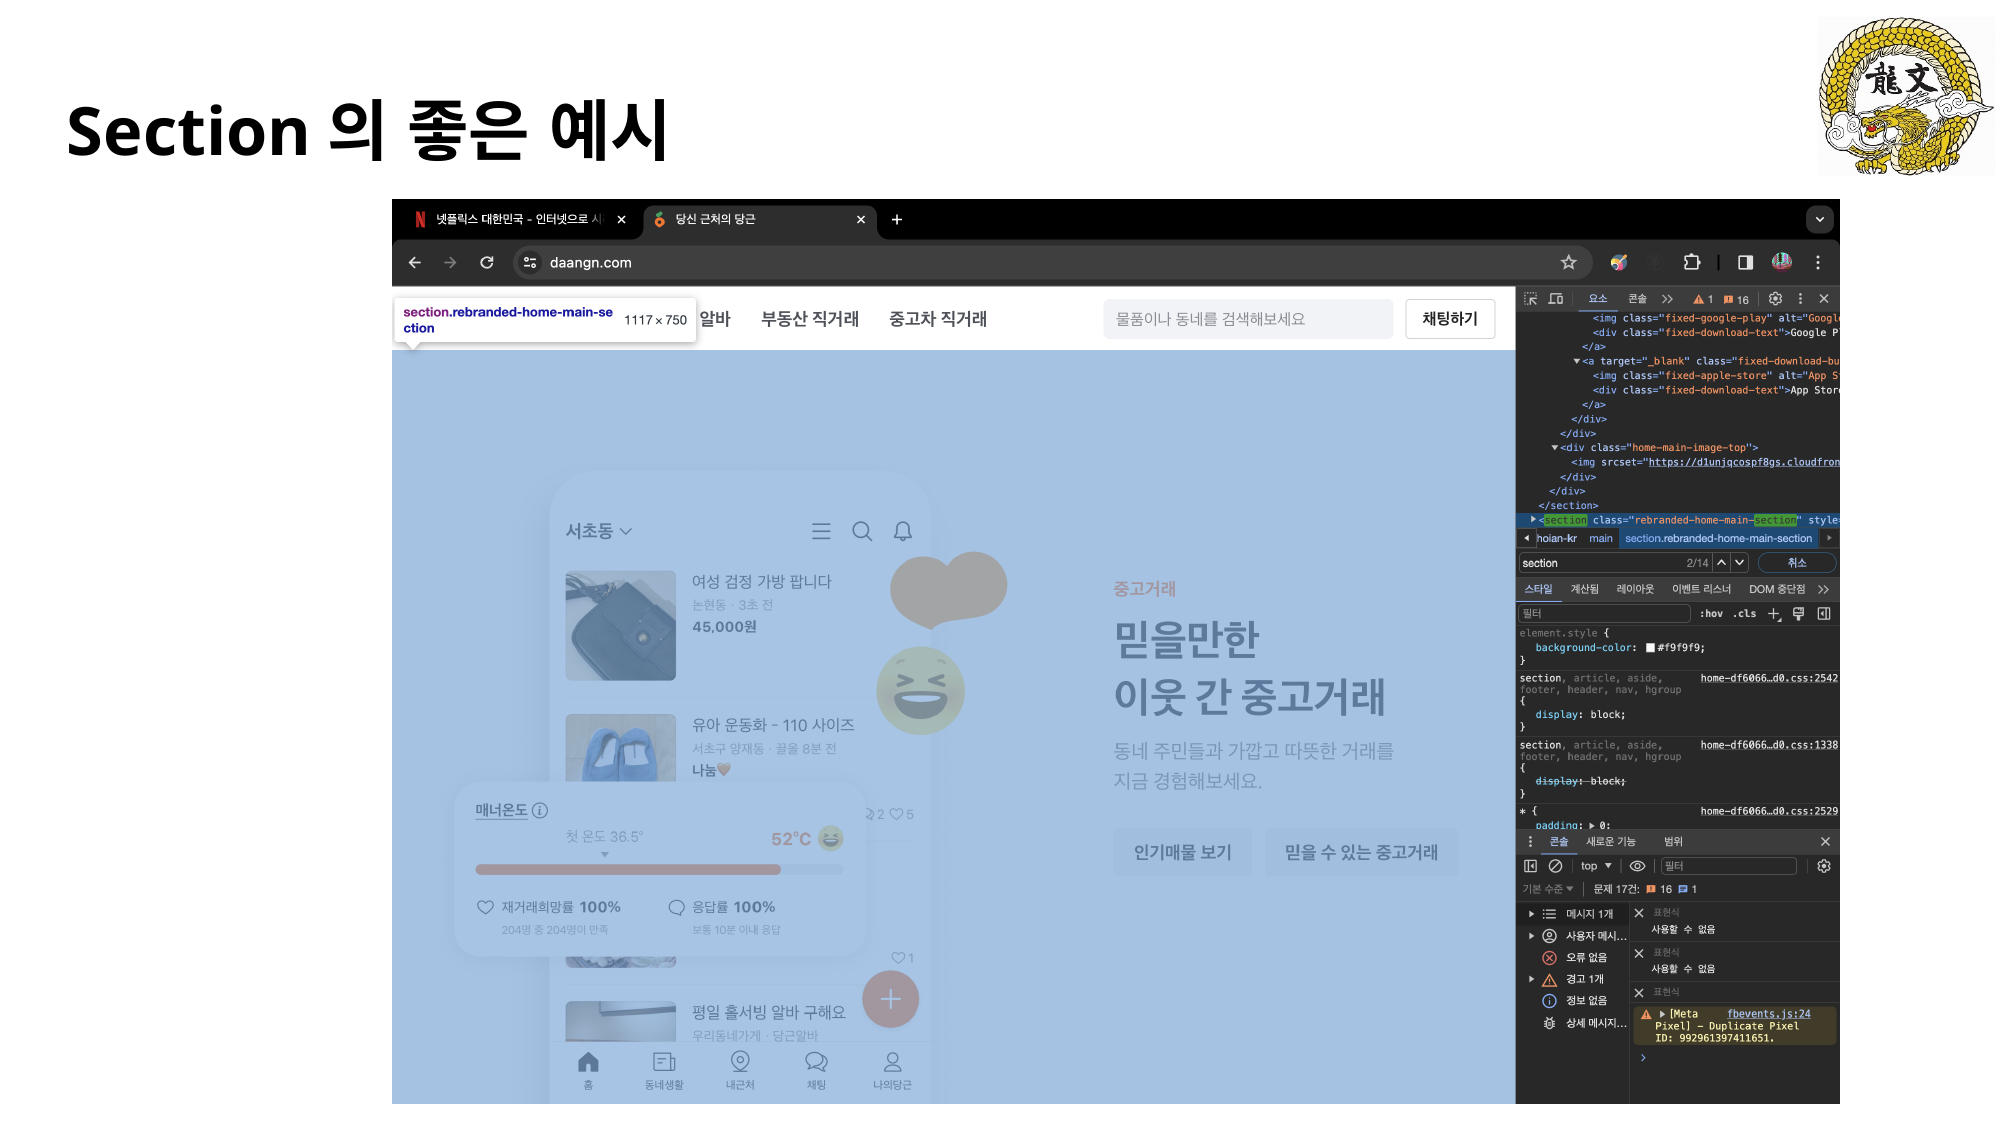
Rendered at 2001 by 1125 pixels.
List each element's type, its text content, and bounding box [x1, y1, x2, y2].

text_box Section의 좋은 예시 [52, 81, 792, 176]
picture [392, 0, 2000, 1104]
